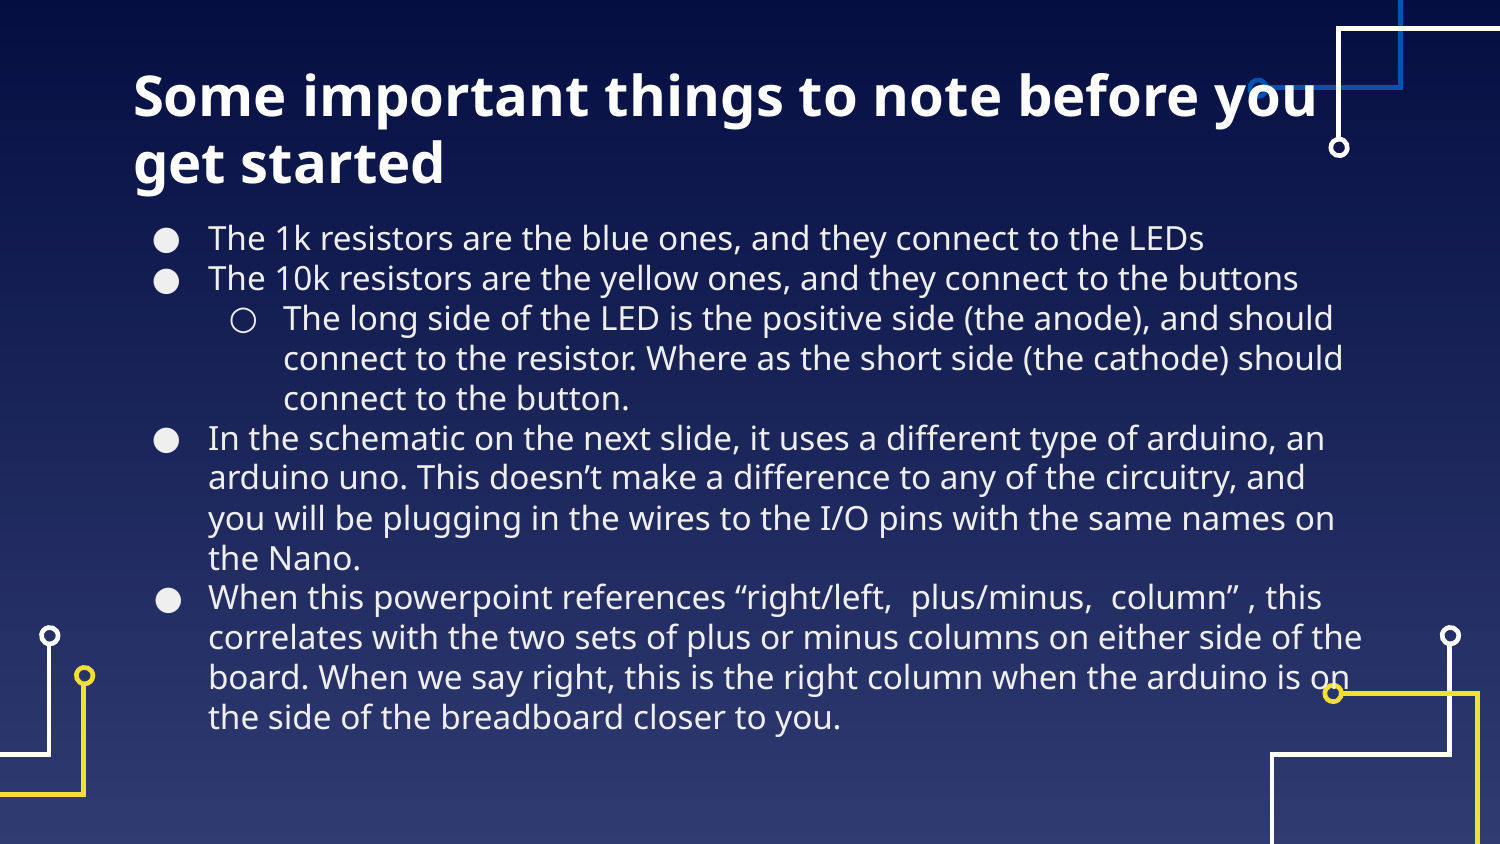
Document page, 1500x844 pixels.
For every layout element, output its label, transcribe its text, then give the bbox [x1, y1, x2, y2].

list The 1k resistors are the blue ones, and they connect to the LEDs The 10k resistors are the yellow ones, and they connect to the buttons The long side of the LED is the positive side (the anode), and should connect to the resistor. Where as the short side (the cathode) should connect to the button. In the schematic on the next slide, it uses a different type of arduino, an arduino uno. This doesn’t make a difference to any of the circuitry, and you will be plugging in the wires to the I/O pins with the same names on the Nano. When this powerpoint references “right/left, plus/minus, column” , this correlates with the two sets of plus or minus columns on either side of the board. When we say right, this is the right column when the arduino is on the side of the breadboard closer to you. [118, 196, 1382, 757]
title Some important things to note before you get started [118, 88, 1382, 167]
